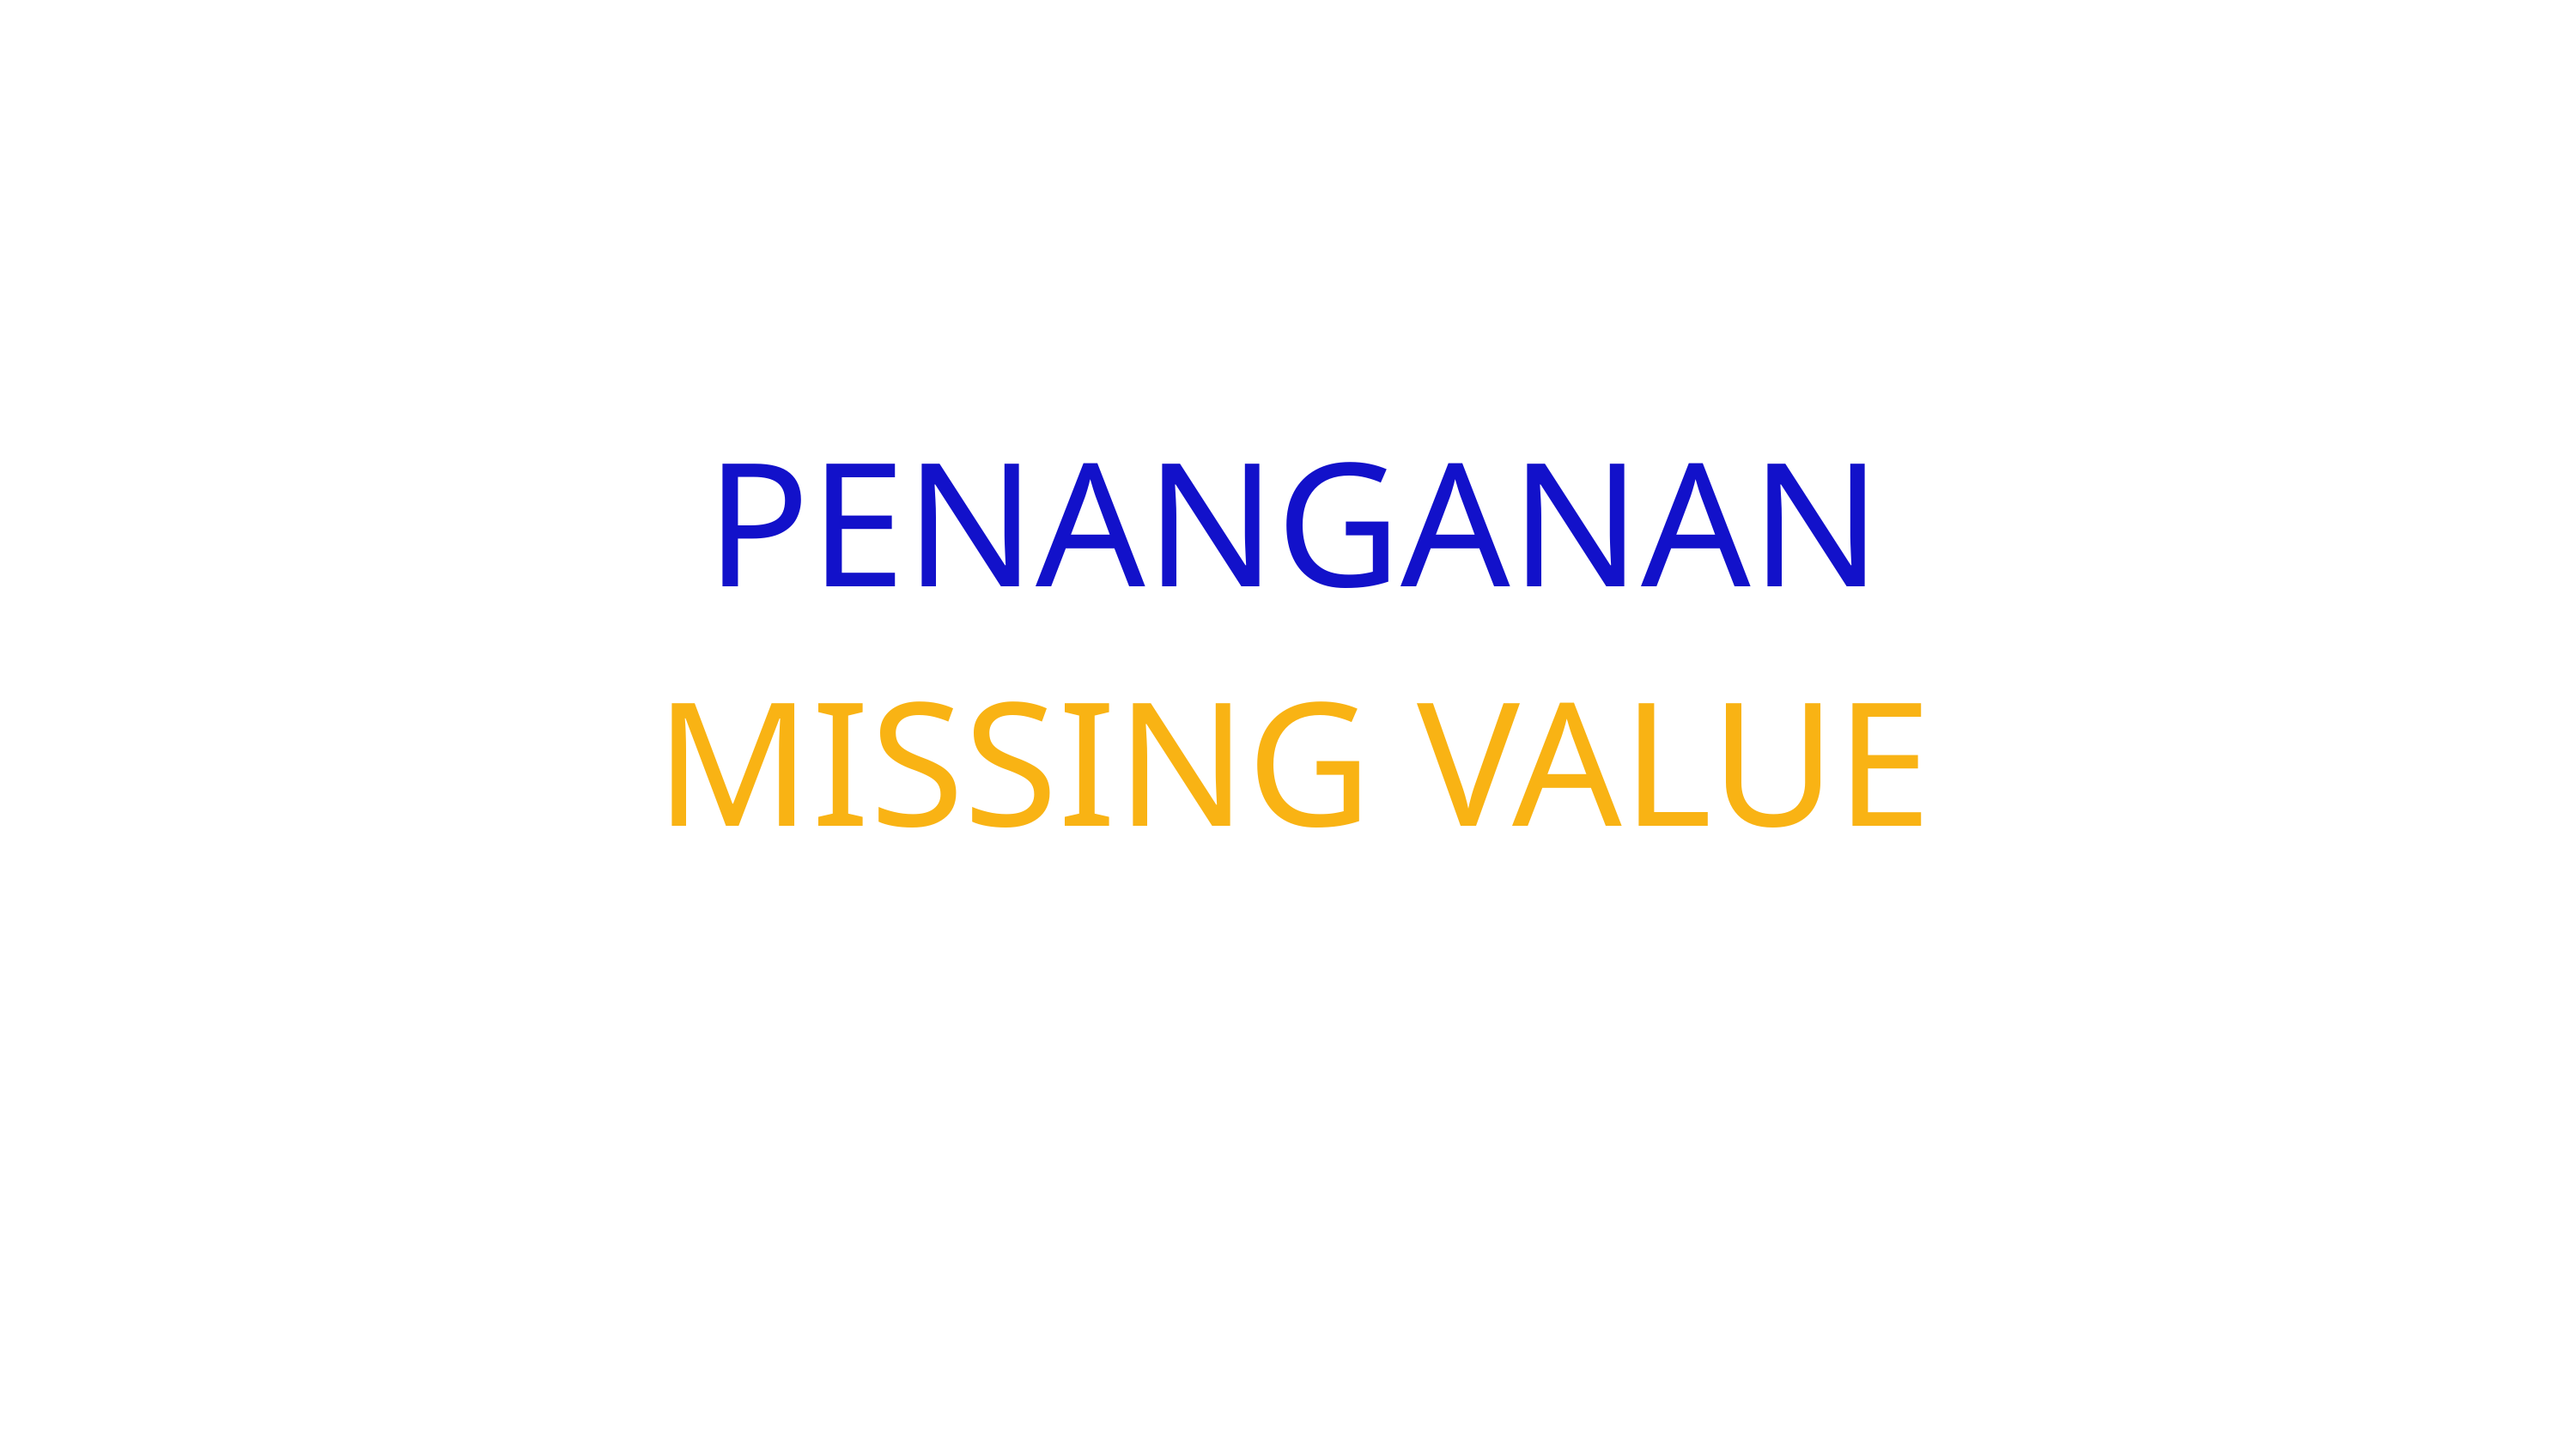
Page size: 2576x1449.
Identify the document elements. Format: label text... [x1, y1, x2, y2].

text_box MISSING VALUE [456, 671, 2131, 861]
text_box PENANGANAN [579, 433, 2008, 622]
